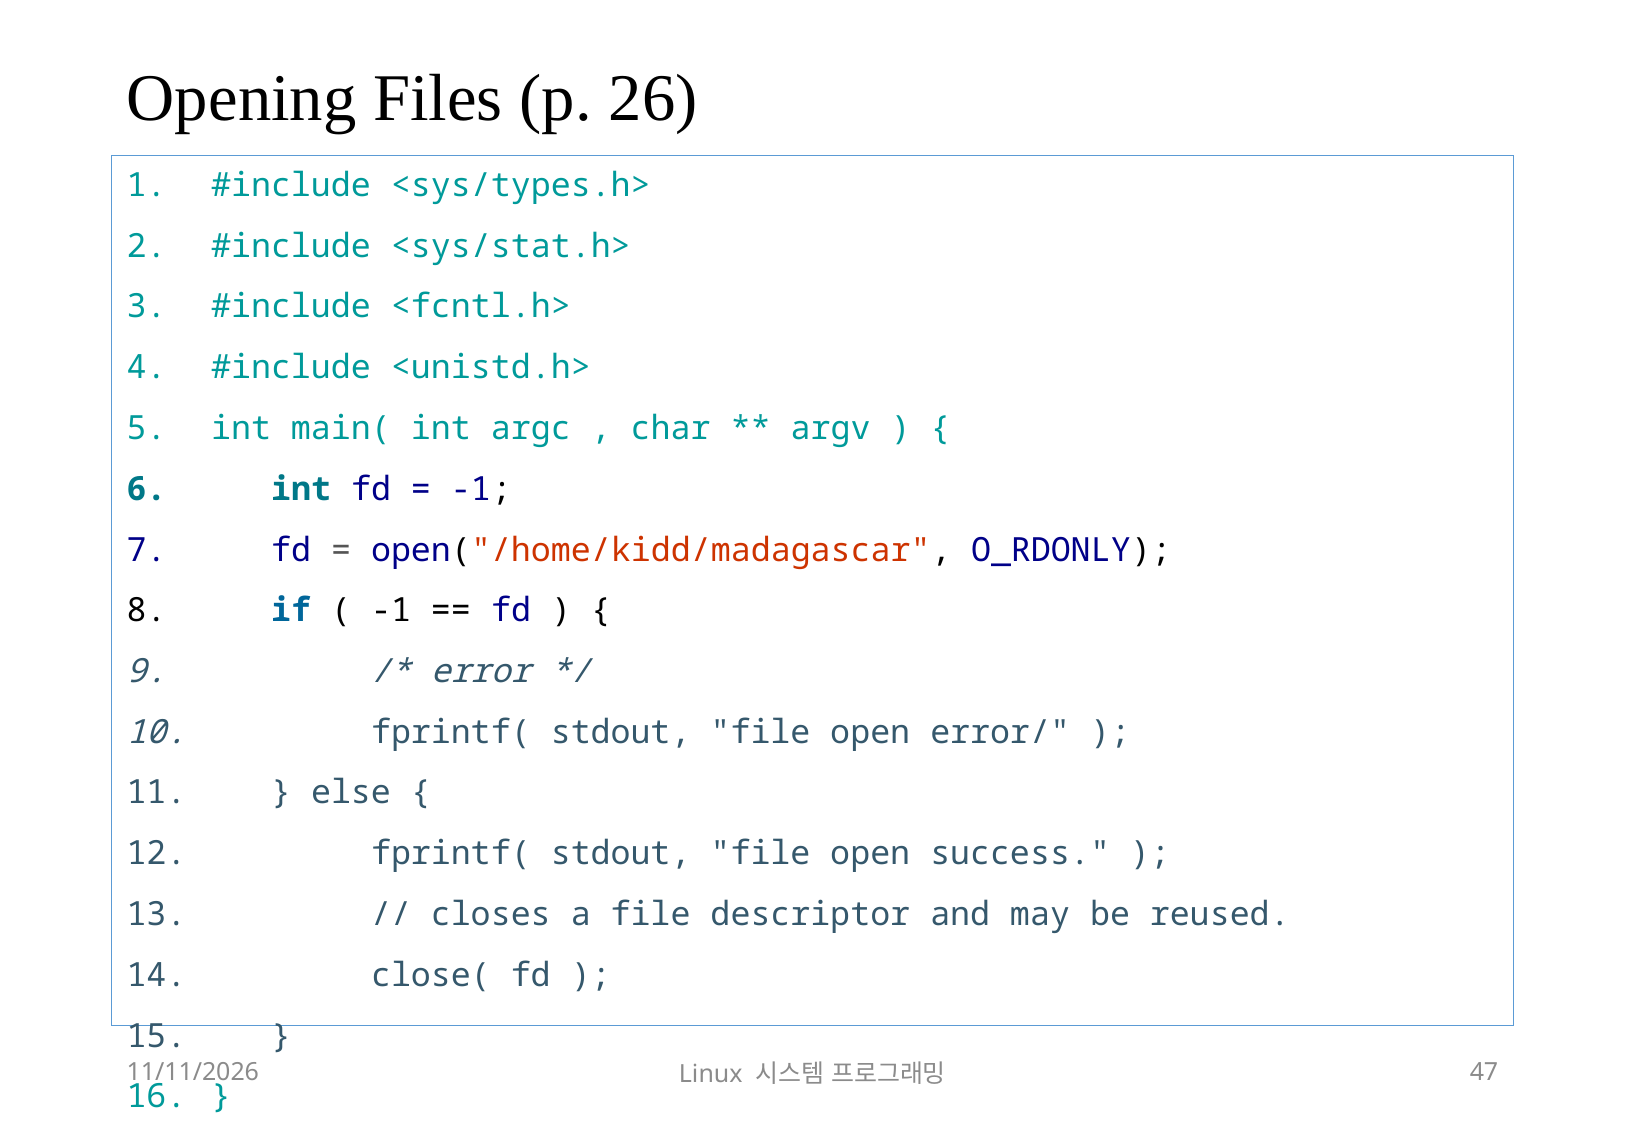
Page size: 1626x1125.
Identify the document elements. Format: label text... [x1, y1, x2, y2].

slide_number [111, 1042, 303, 1103]
title Opening Files (p. 26) [111, 60, 1514, 138]
footer Linux 시스템 프로그래밍 [538, 1042, 1087, 1103]
slide_number 47 [1433, 1042, 1514, 1103]
list #include <sys/types.h> #include <sys/stat.h> #include <fcntl.h> #include <unistd.h> int main( int argc , char ** argv ) { int fd = -1; fd = open("/home/kidd/madagascar", O_RDONLY); if ( -1 == fd ) { /* error */ fprintf( stdout, "file open error/" ); } else { fprintf( stdout, "file open success." ); // closes a file descriptor and may be reused. close( fd ); } } [111, 155, 1514, 1026]
